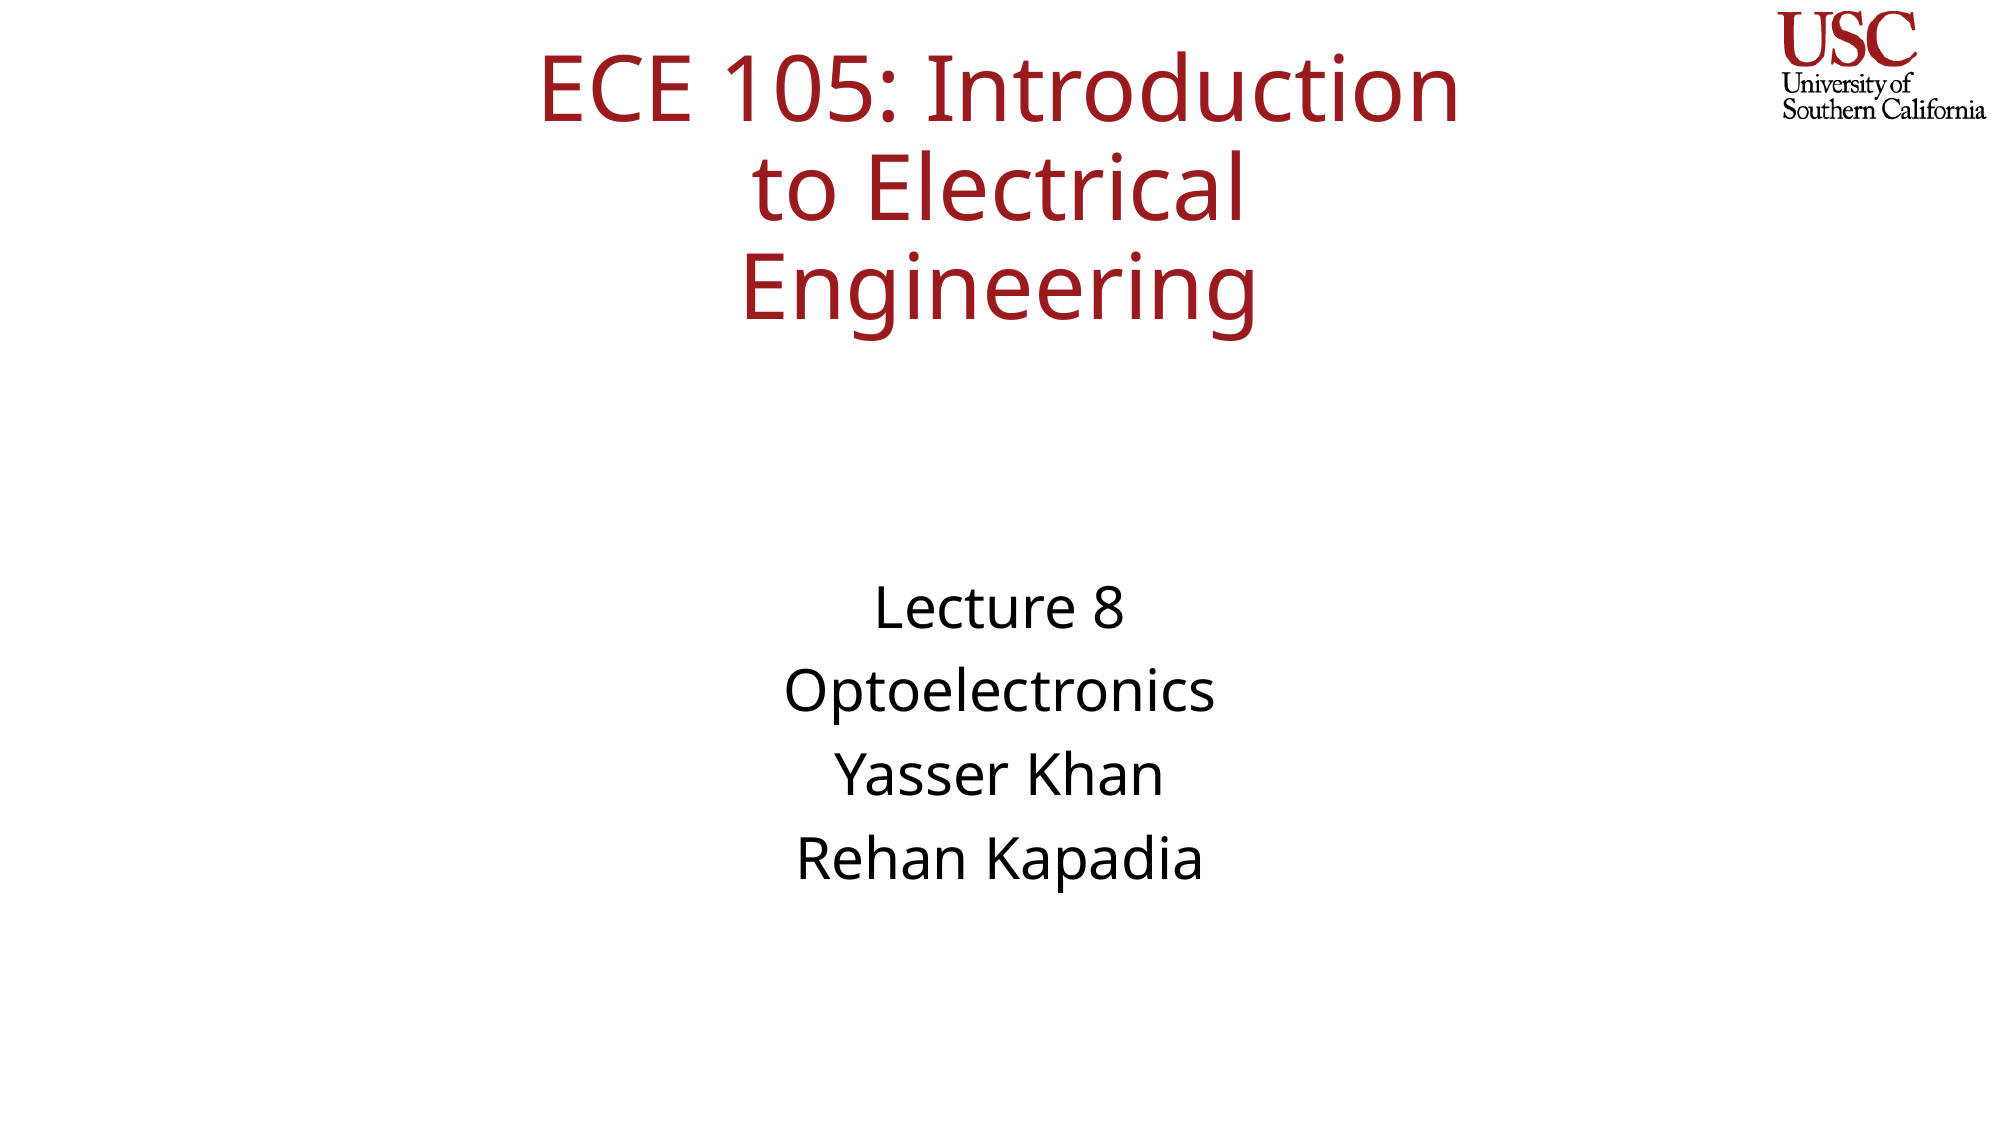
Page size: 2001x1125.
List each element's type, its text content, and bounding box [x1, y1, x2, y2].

title ECE 105: Introduction to Electrical Engineering [491, 188, 1508, 347]
subtitle Lecture 8 Optoelectronics Yasser Khan Rehan Kapadia [541, 570, 1459, 937]
picture [1769, 0, 1992, 130]
